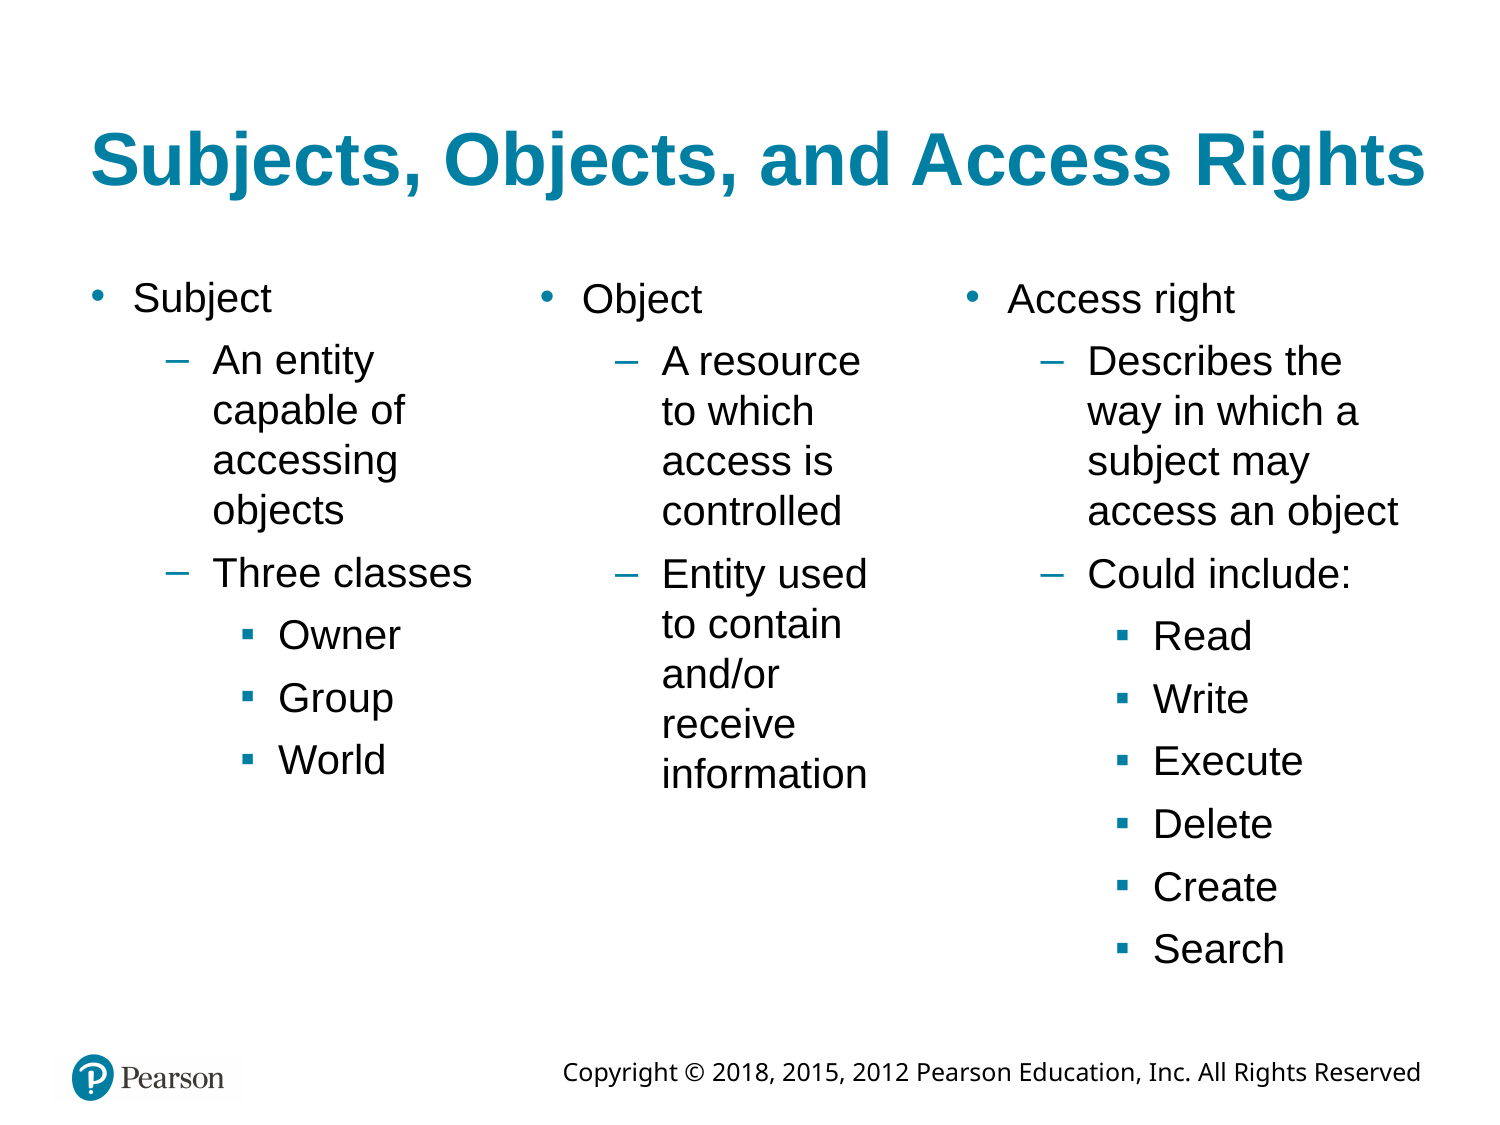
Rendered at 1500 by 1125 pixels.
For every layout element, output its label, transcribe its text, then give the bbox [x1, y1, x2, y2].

list Object A resource to which access is controlled Entity used to contain and/or receive information [524, 256, 916, 999]
picture [51, 1053, 245, 1102]
title Subjects, Objects, and Access Rights [75, 35, 1467, 216]
list Access right Describes the way in which a subject may access an object Could include: Read Write Execute Delete Create Search [950, 256, 1434, 999]
list Subject An entity capable of accessing objects Three classes Owner Group World [75, 255, 496, 997]
